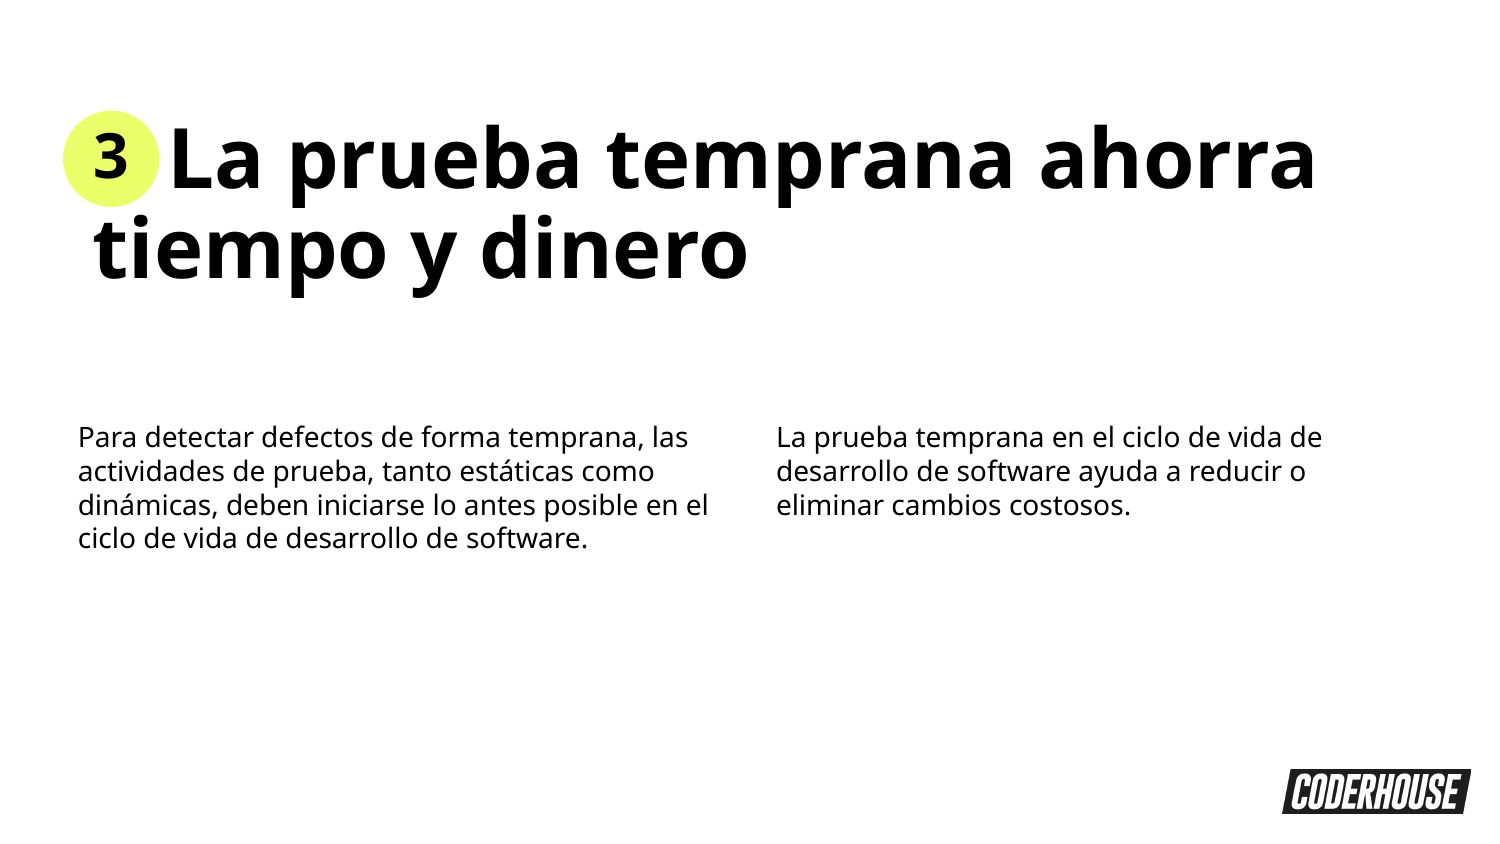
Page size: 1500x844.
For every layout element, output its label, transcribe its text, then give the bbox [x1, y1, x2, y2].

text_box [63, 124, 77, 193]
picture [1281, 769, 1471, 814]
text_box [146, 125, 160, 193]
text_box La prueba temprana en el ciclo de vida de desarrollo de software ayuda a reducir o eliminar cambios costosos. [760, 404, 1435, 536]
text_box 3 [77, 109, 146, 207]
text_box La prueba temprana ahorra tiempo y dinero [77, 101, 1414, 312]
text_box Para detectar defectos de forma temprana, las actividades de prueba, tanto estáticas como dinámicas, deben iniciarse lo antes posible en el ciclo de vida de desarrollo de software. [63, 404, 737, 570]
